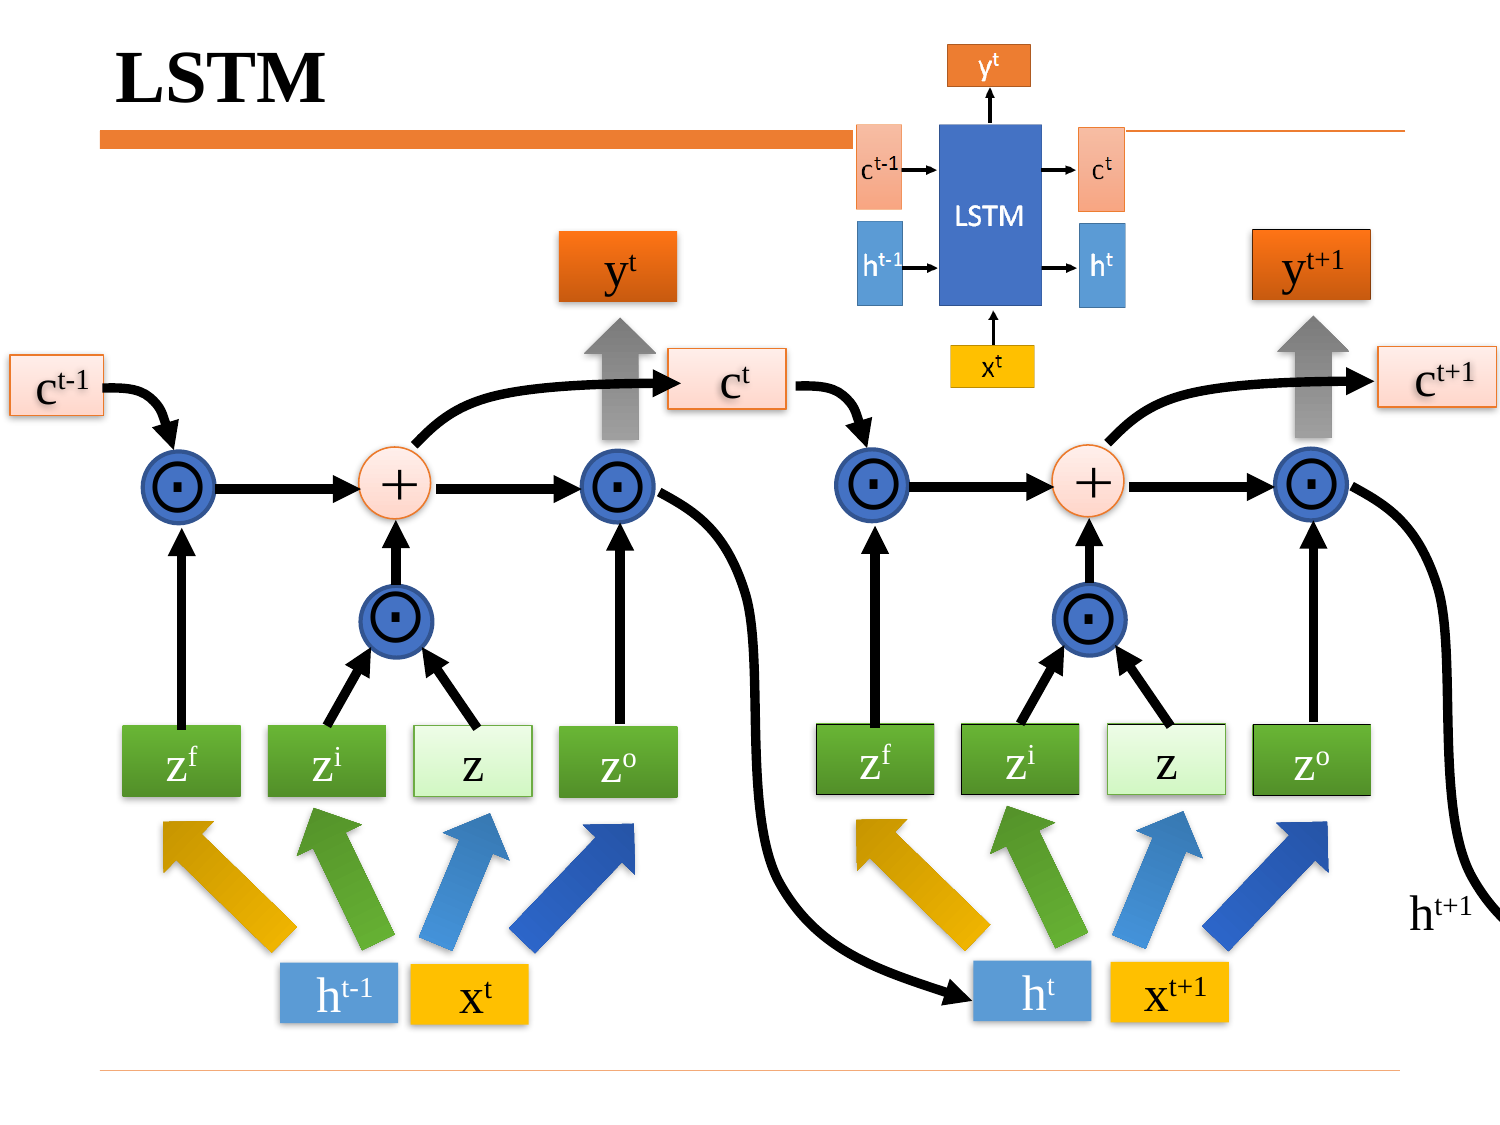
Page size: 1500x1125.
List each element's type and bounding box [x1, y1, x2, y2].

picture [852, 39, 1126, 393]
text_box [509, 823, 635, 954]
text_box [658, 490, 1251, 1031]
text_box [1238, 226, 1388, 302]
text_box [545, 228, 695, 304]
text_box [270, 954, 551, 1033]
text_box [419, 813, 510, 951]
text_box [1202, 821, 1329, 952]
text_box [3, 315, 1500, 797]
text_box [1129, 446, 1350, 723]
title [100, 30, 1412, 126]
text_box [1252, 724, 1371, 796]
text_box [435, 448, 656, 725]
text_box [1350, 484, 1500, 948]
text_box [122, 527, 241, 797]
text_box [296, 807, 395, 951]
text_box [559, 726, 678, 798]
text_box [1112, 811, 1203, 949]
text_box [990, 805, 1088, 949]
text_box [163, 821, 297, 953]
